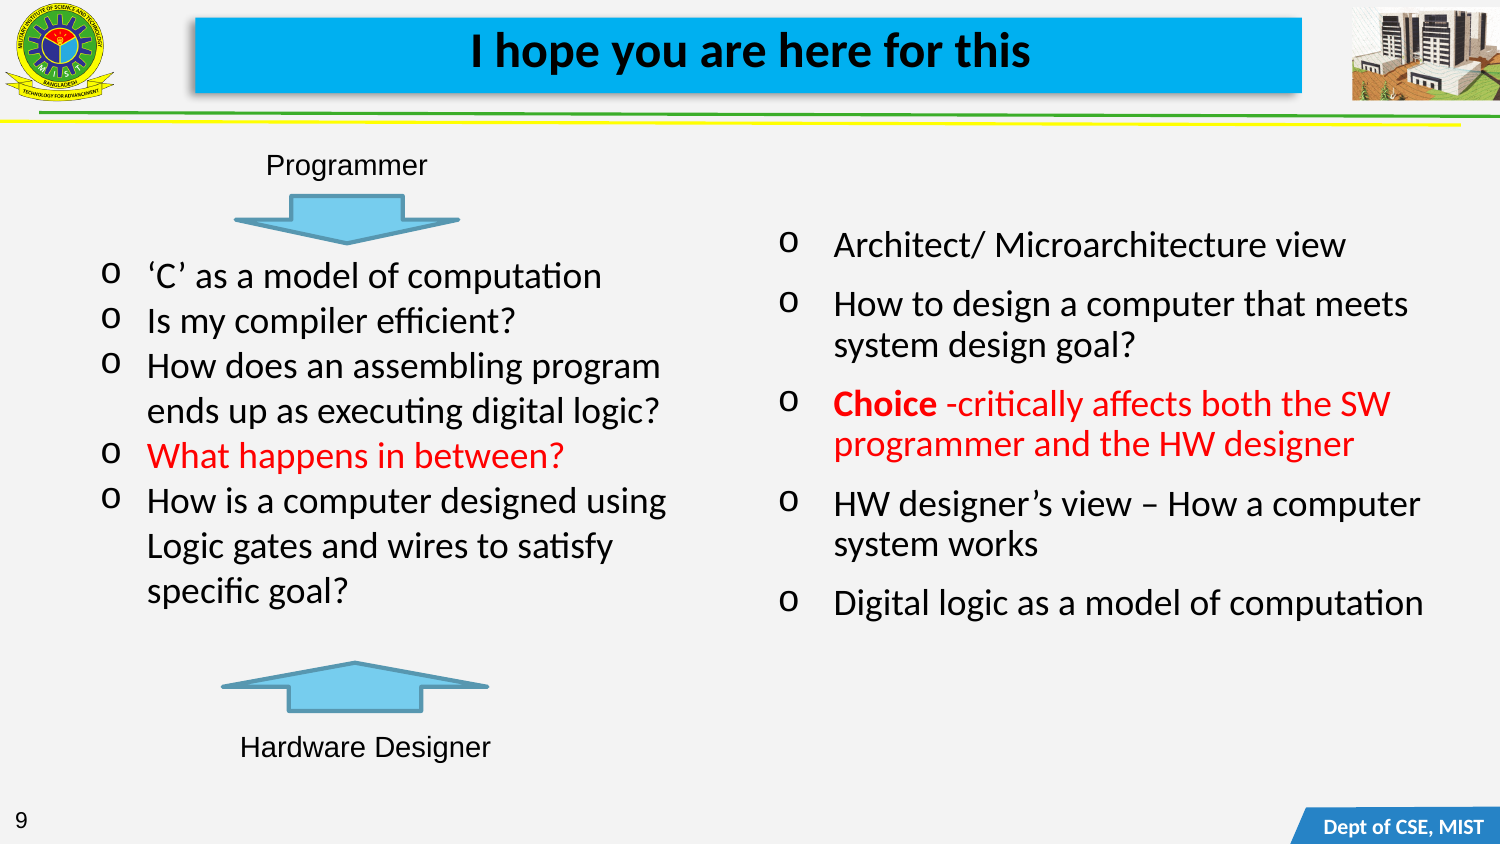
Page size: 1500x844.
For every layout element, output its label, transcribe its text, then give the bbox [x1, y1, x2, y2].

text_box Hardware Designer [225, 720, 507, 771]
text_box [220, 660, 490, 714]
picture [3, 2, 115, 103]
text_box ‘C’ as a model of computation Is my compiler efficient? How does an assembling program ends up as executing digital logic? What happens in between? How is a computer designed using Logic gates and wires to satisfy specific goal? [85, 243, 695, 619]
title I hope you are here for this [210, 25, 1292, 84]
text_box Programmer [251, 138, 444, 189]
text_box [233, 193, 461, 246]
picture [1352, 7, 1500, 101]
list Architect/ Microarchitecture view How to design a computer that meets system design goal? Choice -critically affects both the SW programmer and the HW designer HW designer’s view – How a computer system works Digital logic as a model of computation [758, 219, 1435, 734]
